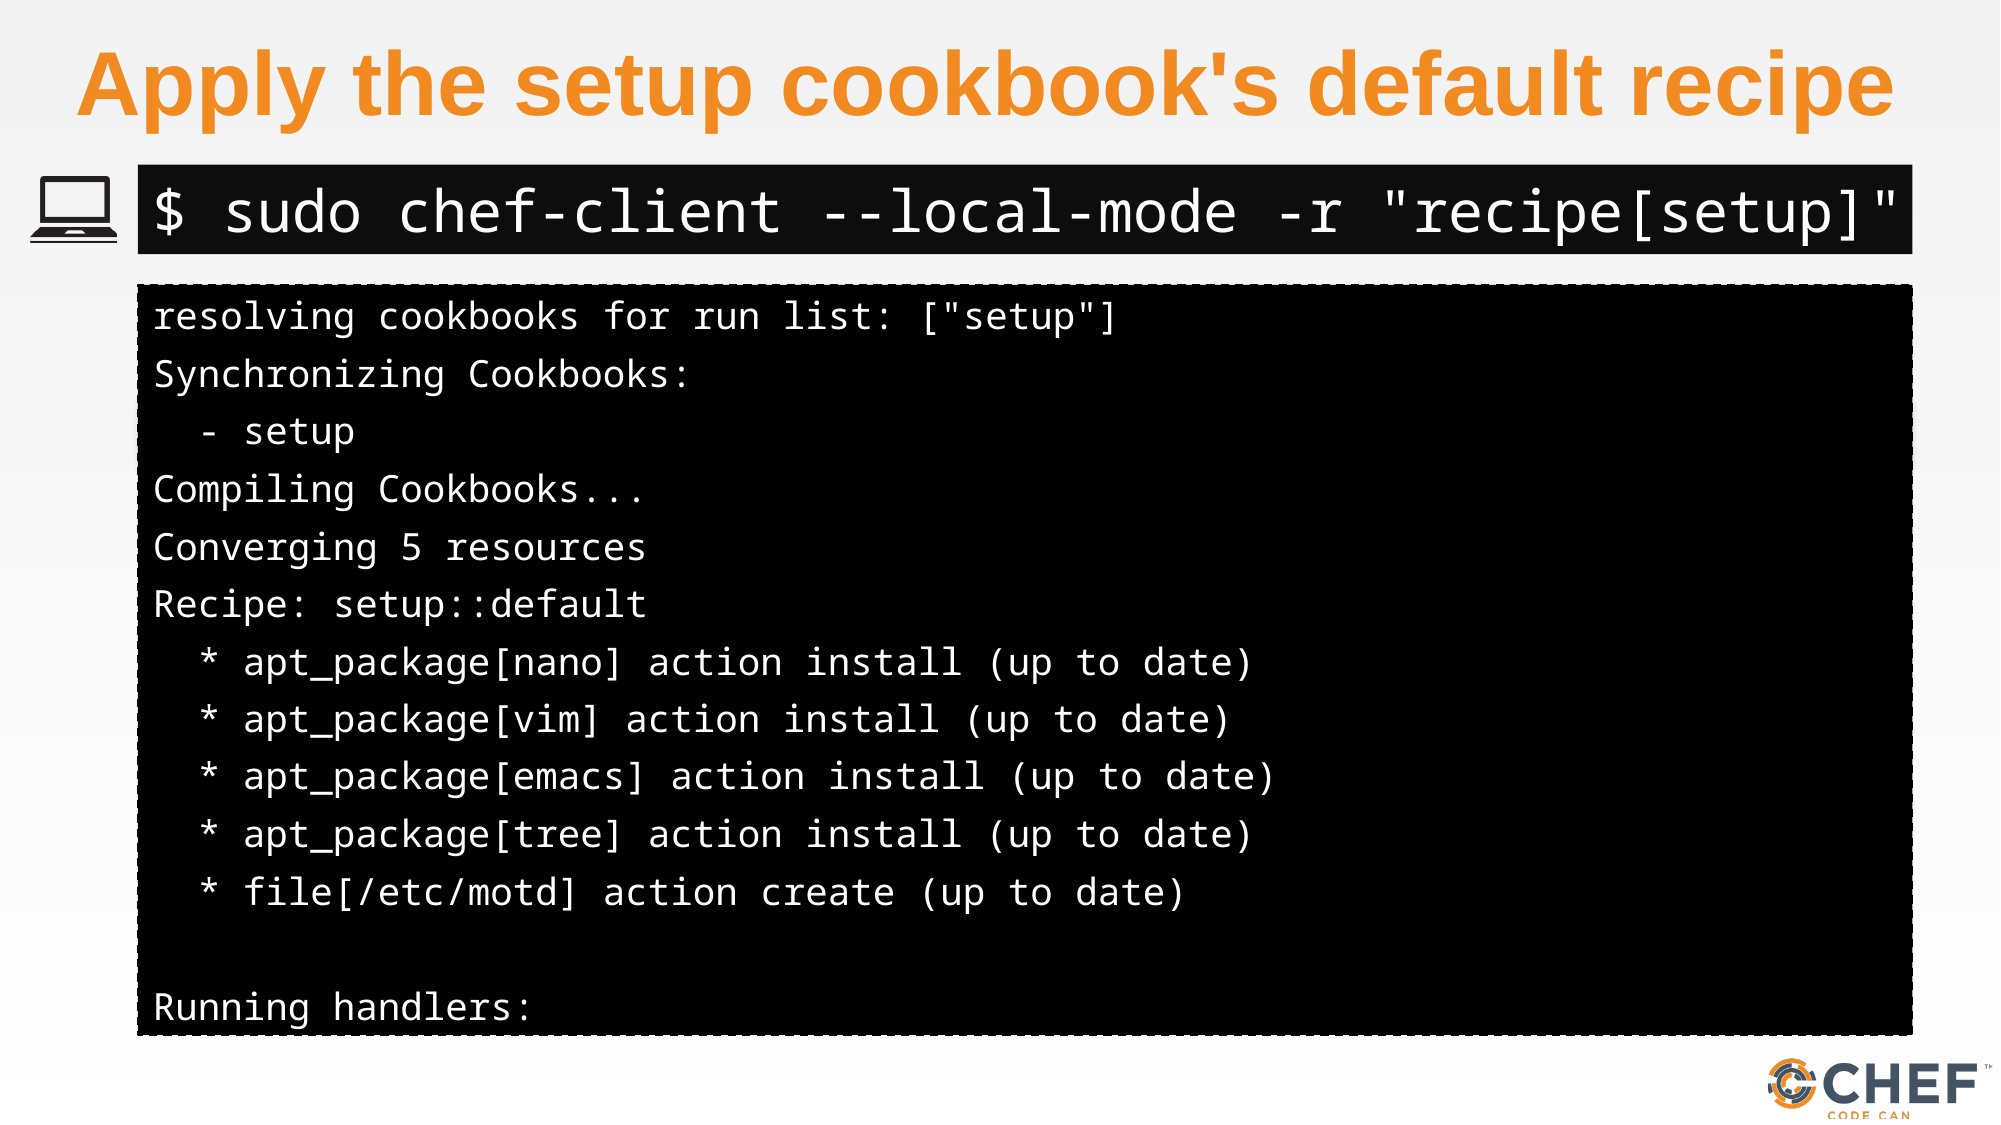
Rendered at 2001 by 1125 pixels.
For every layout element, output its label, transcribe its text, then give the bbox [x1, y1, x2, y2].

title Apply the setup cookbook's default recipe [75, 37, 1913, 140]
list $ sudo chef-client --local-mode -r "recipe[setup]" [137, 164, 1913, 255]
list resolving cookbooks for run list: ["setup"] Synchronizing Cookbooks: - setup Compiling Cookbooks... Converging 5 resources Recipe: setup::default * apt_package[nano] action install (up to date) * apt_package[vim] action install (up to date) * apt_package[emacs] action install (up to date) * apt_package[tree] action install (up to date) * file[/etc/motd] action create (up to date) Running handlers: [137, 284, 1913, 1036]
